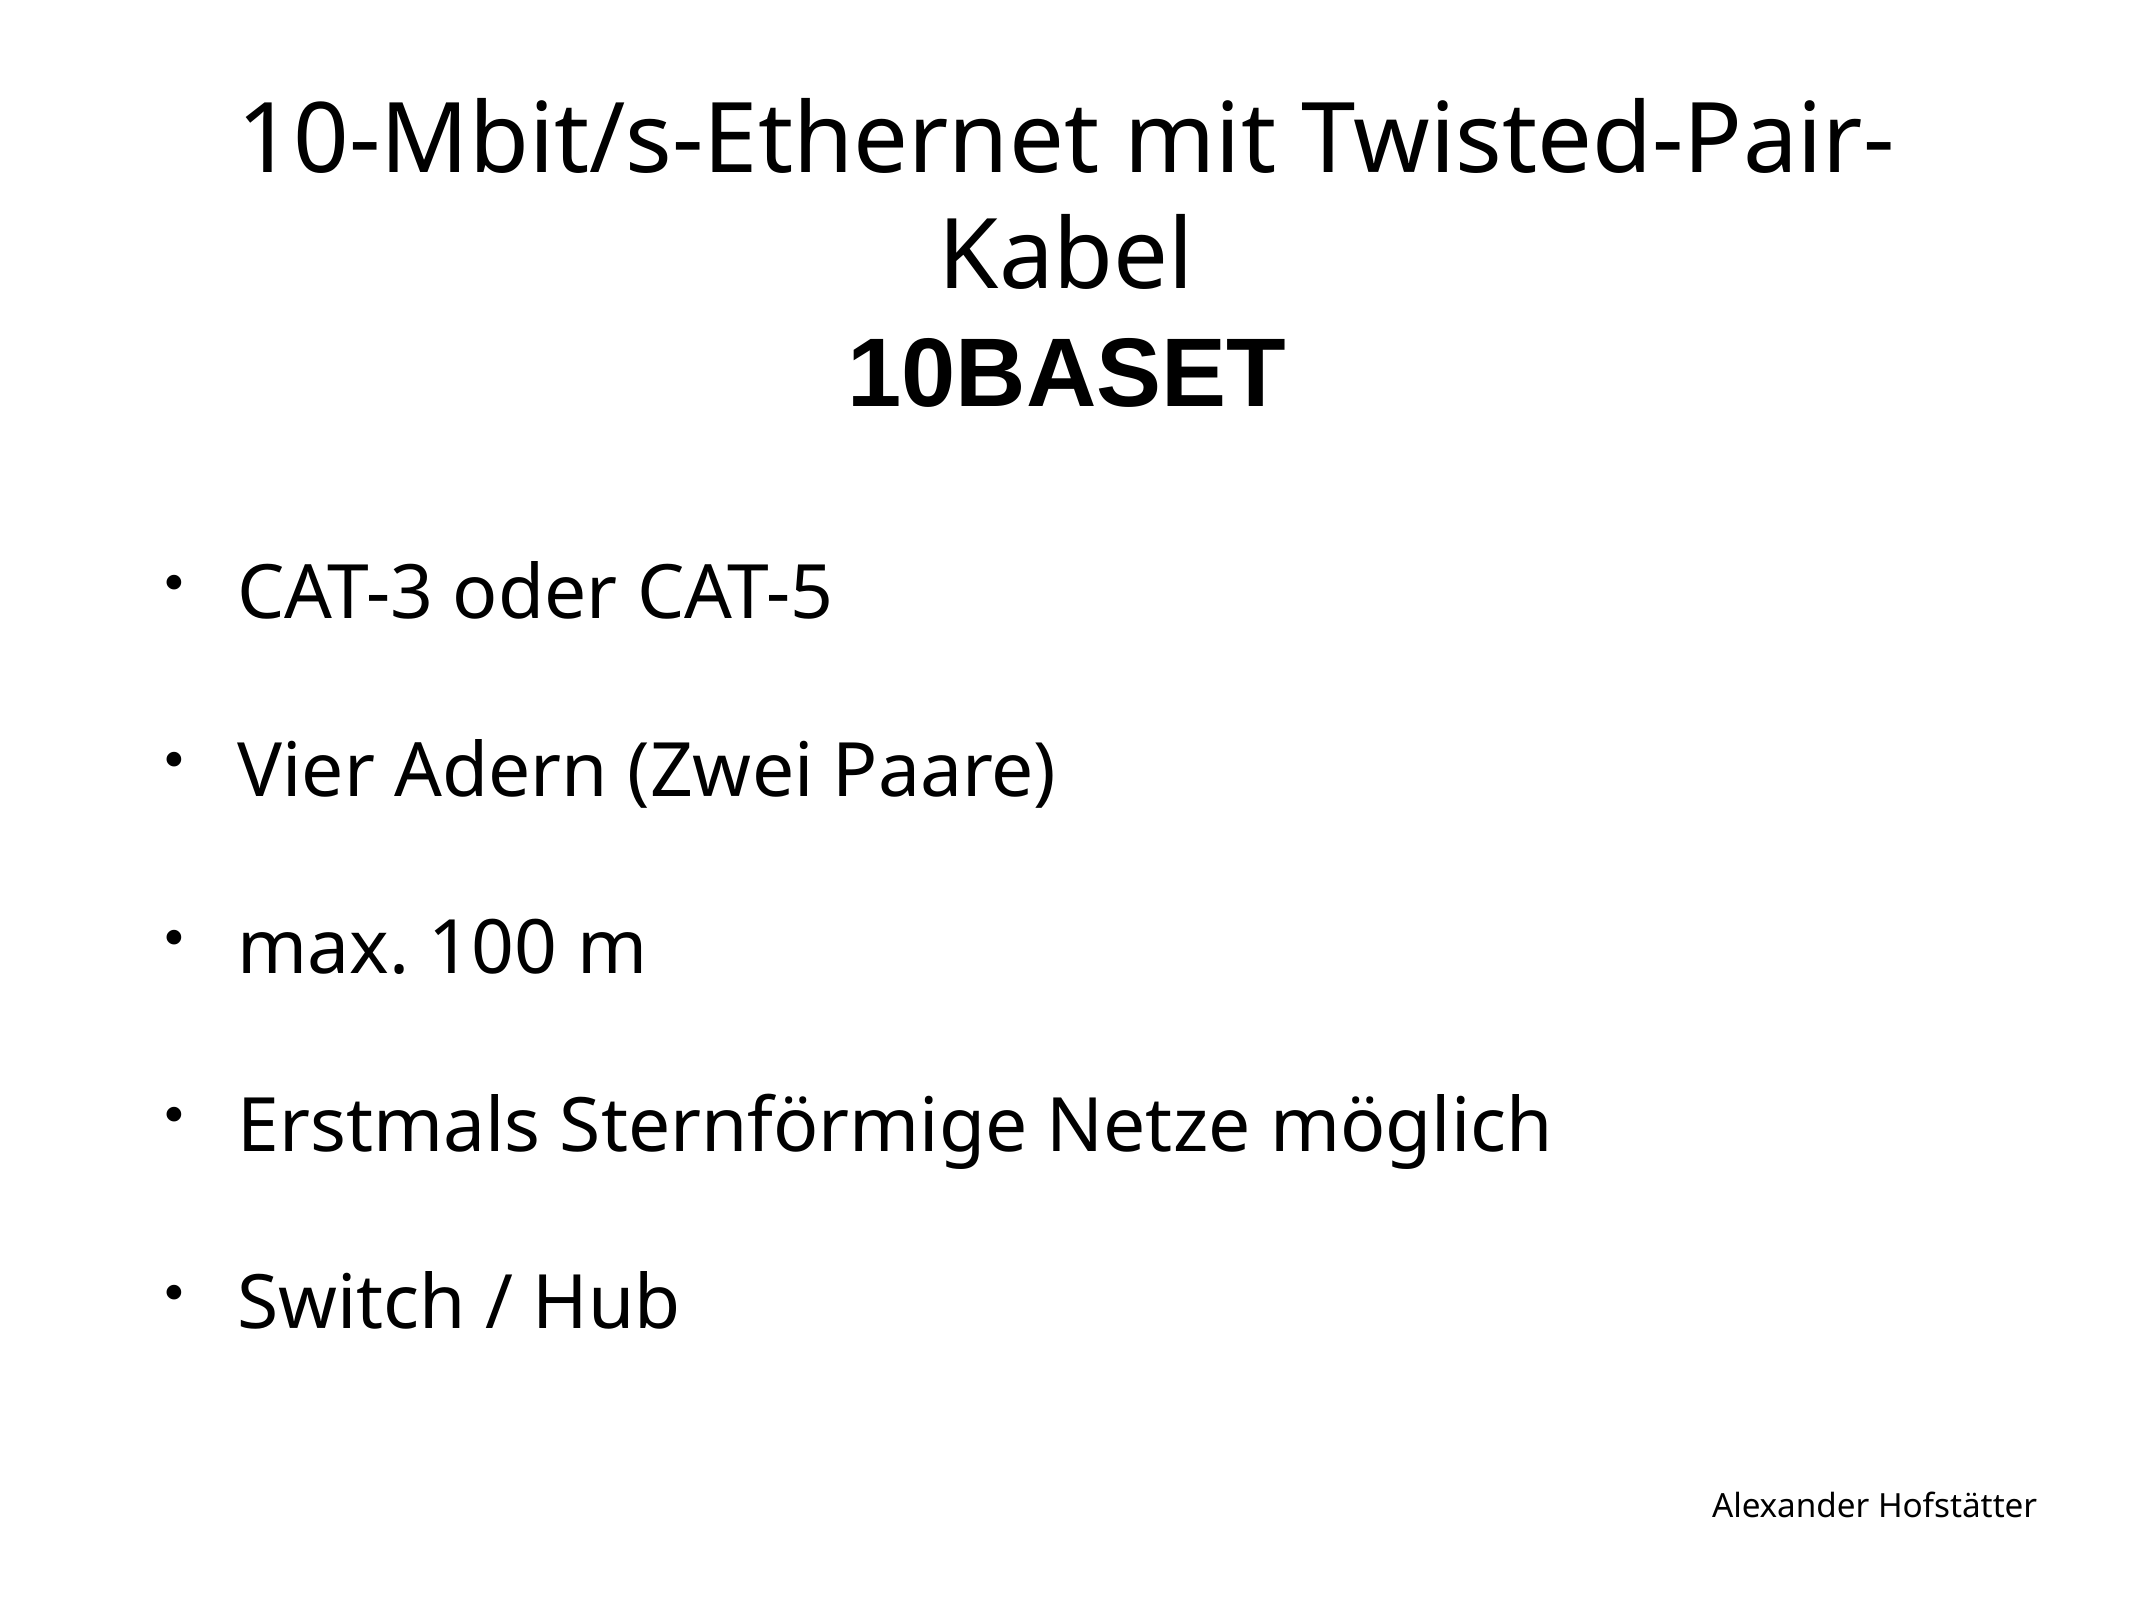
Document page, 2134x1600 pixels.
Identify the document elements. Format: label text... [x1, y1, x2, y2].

title 10-Mbit/s-Ethernet mit Twisted-Pair-Kabel 10BASET [155, 72, 1978, 427]
list CAT-3 oder CAT-5 Vier Adern (Zwei Paare) max. 100 m Erstmals Sternförmige Netze möglich Switch / Hub [155, 427, 1978, 1460]
